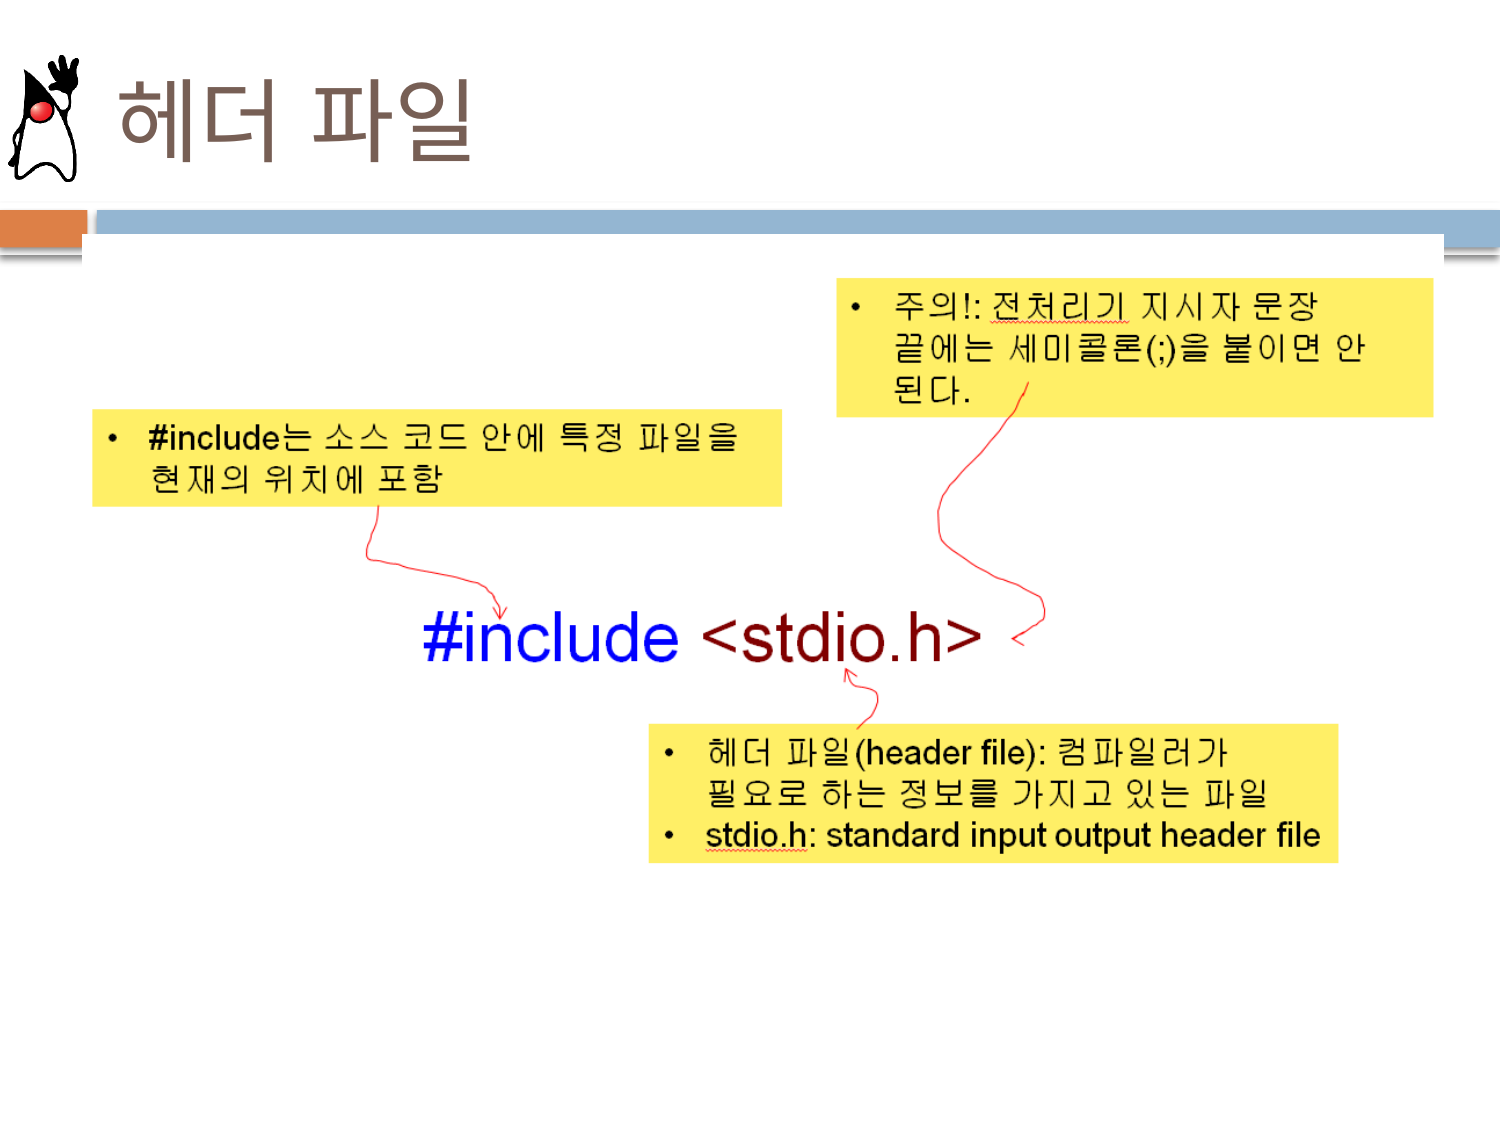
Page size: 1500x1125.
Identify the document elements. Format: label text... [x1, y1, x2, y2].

title 헤더 파일 [100, 37, 1438, 200]
picture [8, 55, 79, 182]
picture [81, 234, 1444, 898]
